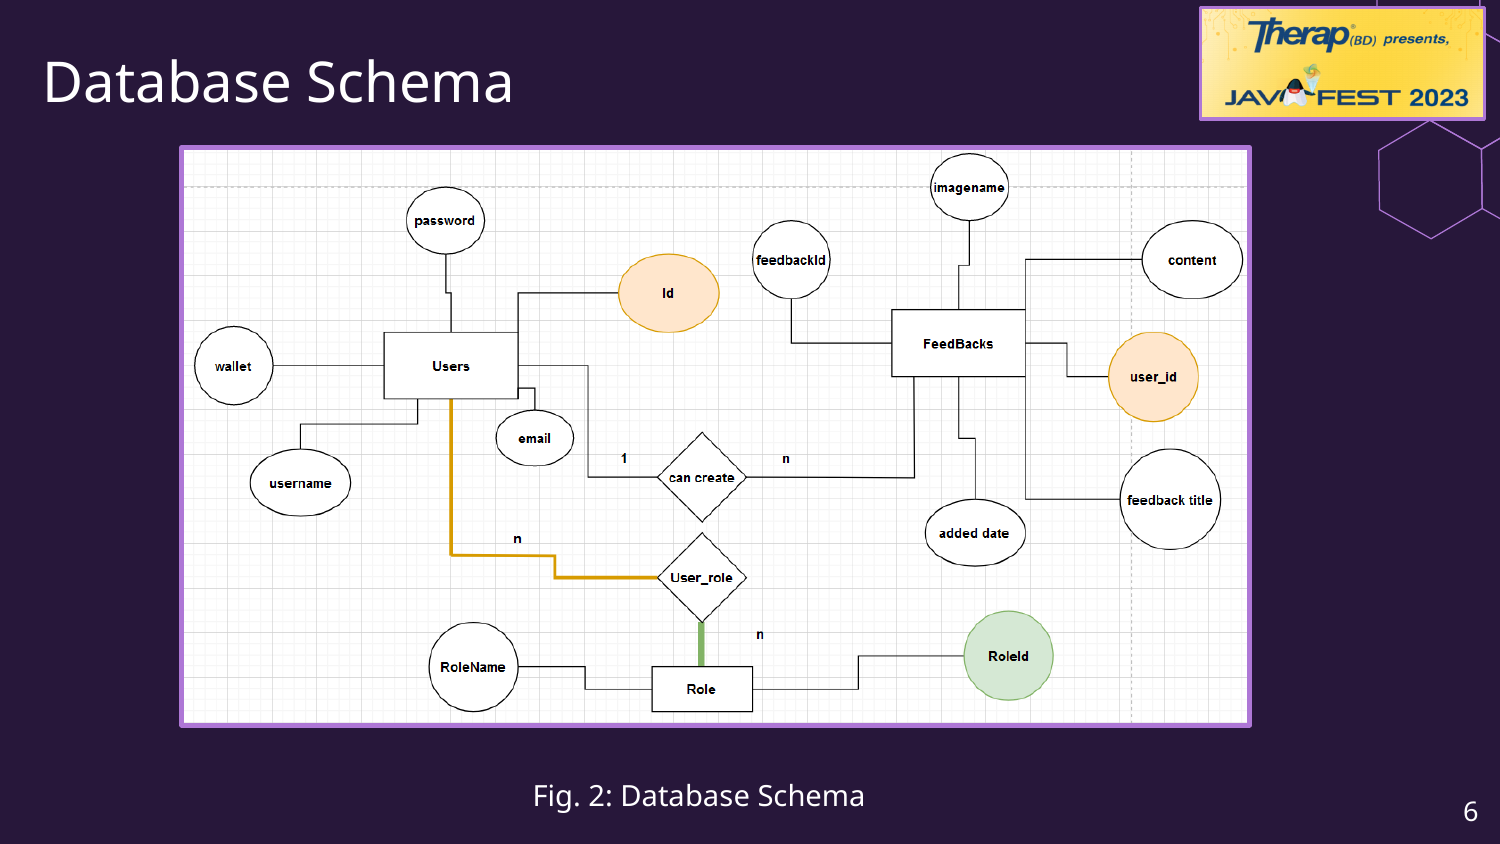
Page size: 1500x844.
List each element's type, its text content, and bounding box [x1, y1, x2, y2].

slide_number ‹#› [1403, 779, 1494, 844]
title Database Schema [27, 30, 1199, 125]
picture [1201, 9, 1484, 118]
text_box Fig. 2: Database Schema [405, 762, 1095, 827]
picture [183, 149, 1248, 724]
